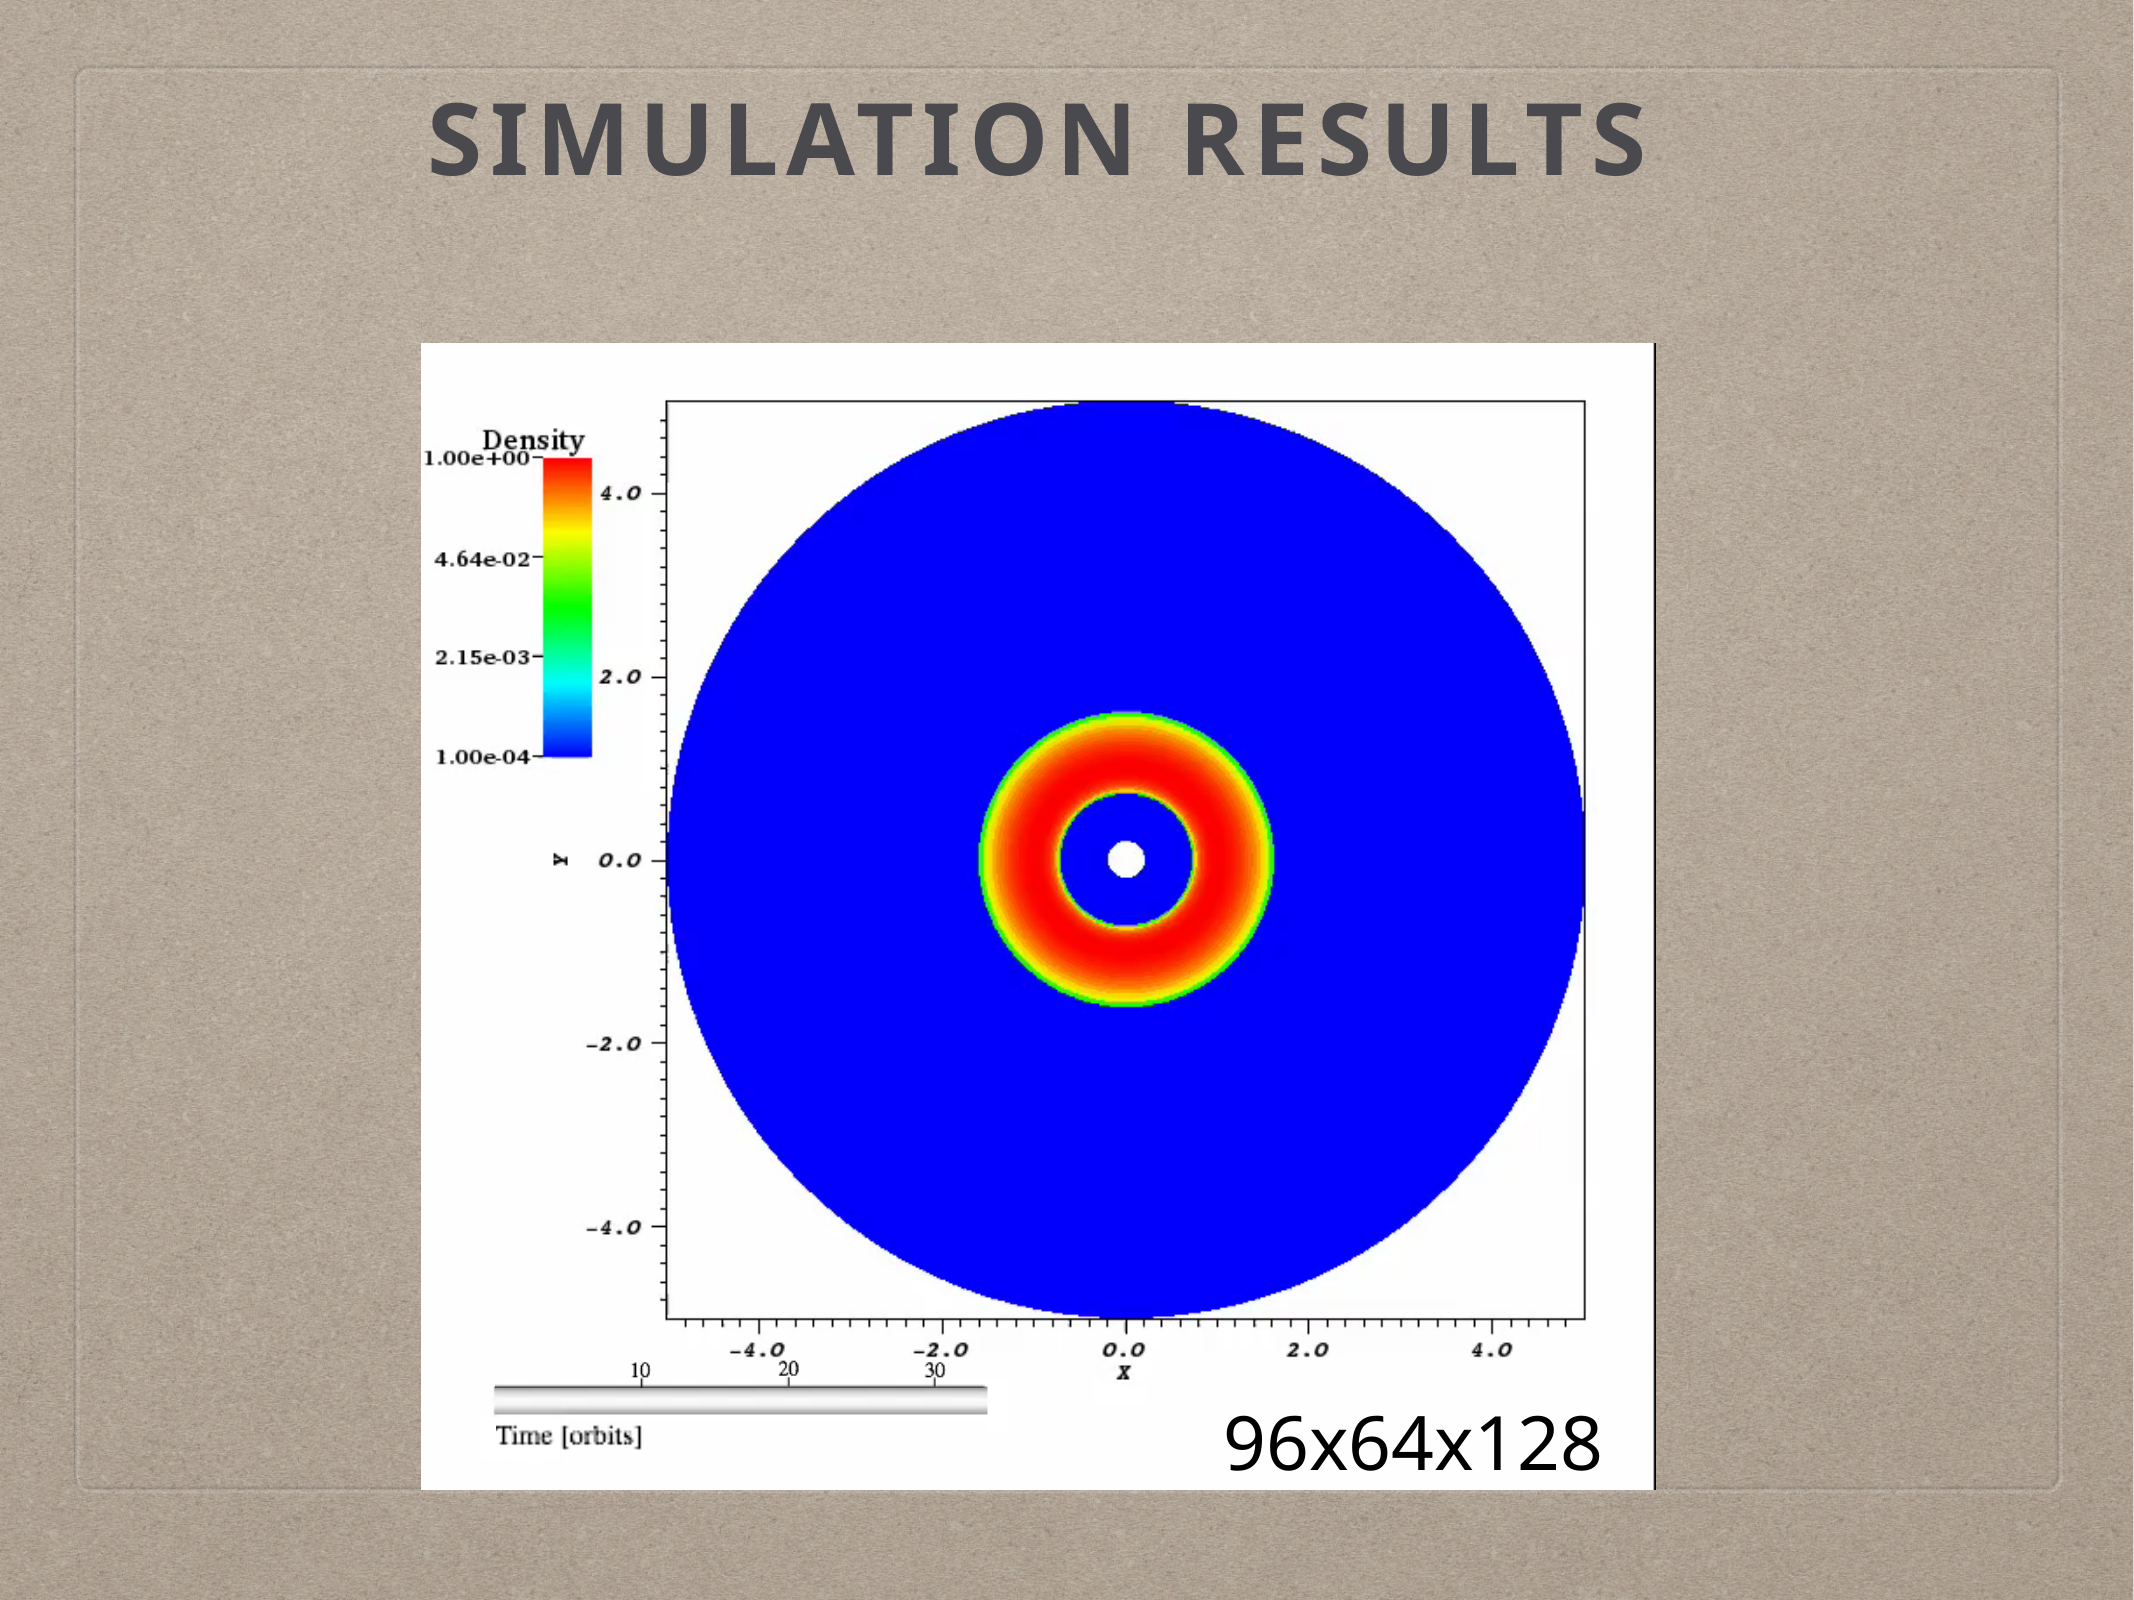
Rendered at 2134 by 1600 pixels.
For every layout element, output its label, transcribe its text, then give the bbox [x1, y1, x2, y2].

title Simulation results [23, 98, 2054, 393]
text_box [420, 342, 1657, 1491]
picture [0, 0, 2134, 1600]
